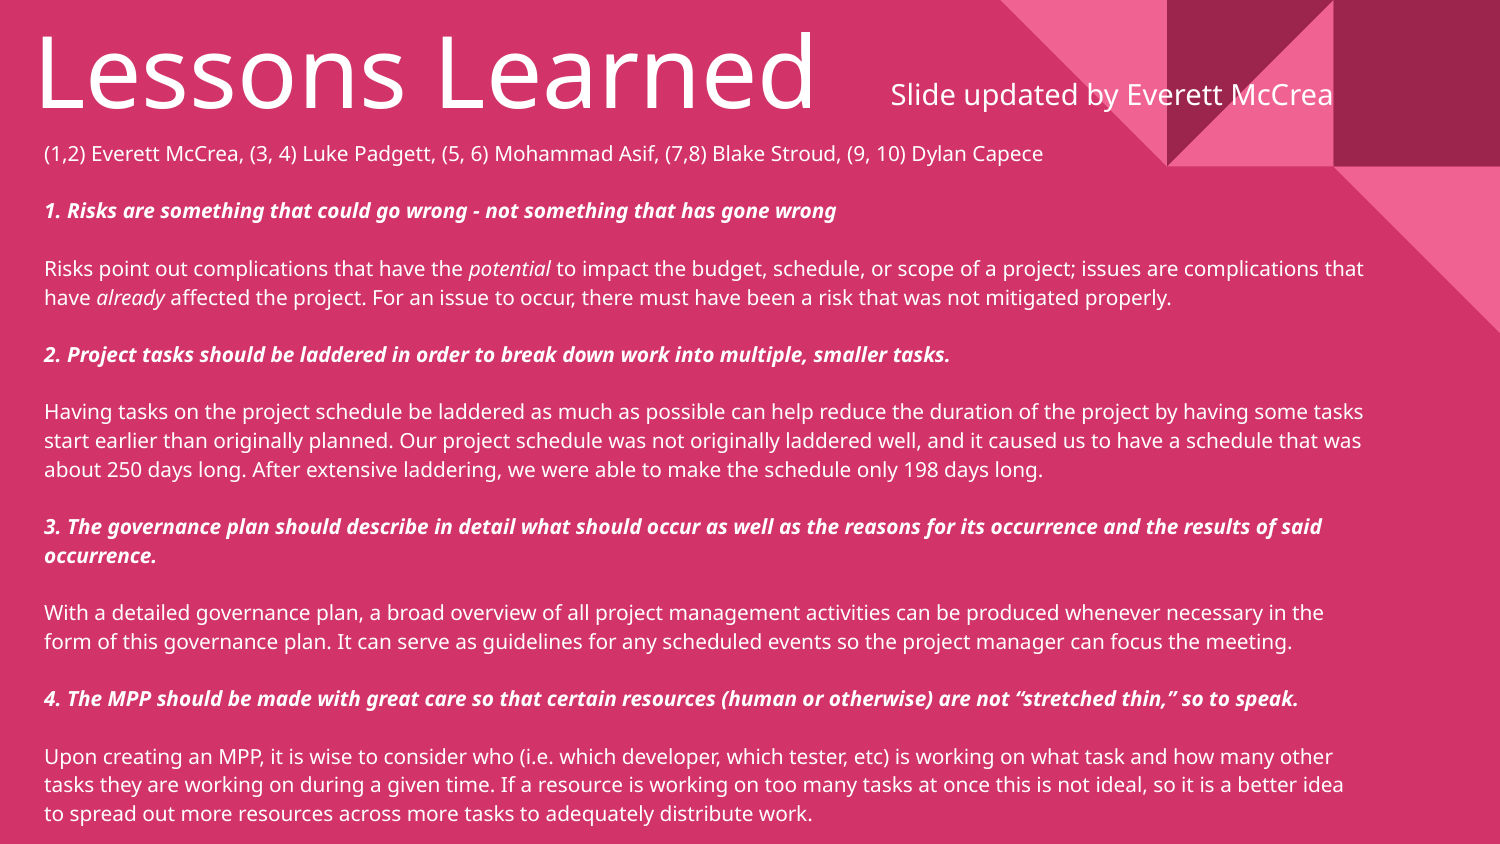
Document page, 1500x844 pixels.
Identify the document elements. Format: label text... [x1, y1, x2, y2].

title Lessons Learned [18, 0, 872, 138]
text_box Slide updated by Everett McCrea [875, 68, 1349, 119]
text_box (1,2) Everett McCrea, (3, 4) Luke Padgett, (5, 6) Mohammad Asif, (7,8) Blake Stroud, (9, 10) Dylan Capece 1. Risks are something that could go wrong - not something that has gone wrong Risks point out complications that have the potential to impact the budget, schedule, or scope of a project; issues are complications that have already affected the project. For an issue to occur, there must have been a risk that was not mitigated properly. 2. Project tasks should be laddered in order to break down work into multiple, smaller tasks. Having tasks on the project schedule be laddered as much as possible can help reduce the duration of the project by having some tasks start earlier than originally planned. Our project schedule was not originally laddered well, and it caused us to have a schedule that was about 250 days long. After extensive laddering, we were able to make the schedule only 198 days long. 3. The governance plan should describe in detail what should occur as well as the reasons for its occurrence and the results of said occurrence. With a detailed governance plan, a broad overview of all project management activities can be produced whenever necessary in the form of this governance plan. It can serve as guidelines for any scheduled events so the project manager can focus the meeting. 4. The MPP should be made with great care so that certain resources (human or otherwise) are not “stretched thin,” so to speak. Upon creating an MPP, it is wise to consider who (i.e. which developer, which tester, etc) is working on what task and how many other tasks they are working on during a given time. If a resource is working on too many tasks at once this is not ideal, so it is a better idea to spread out more resources across more tasks to adequately distribute work. [29, 129, 1380, 834]
